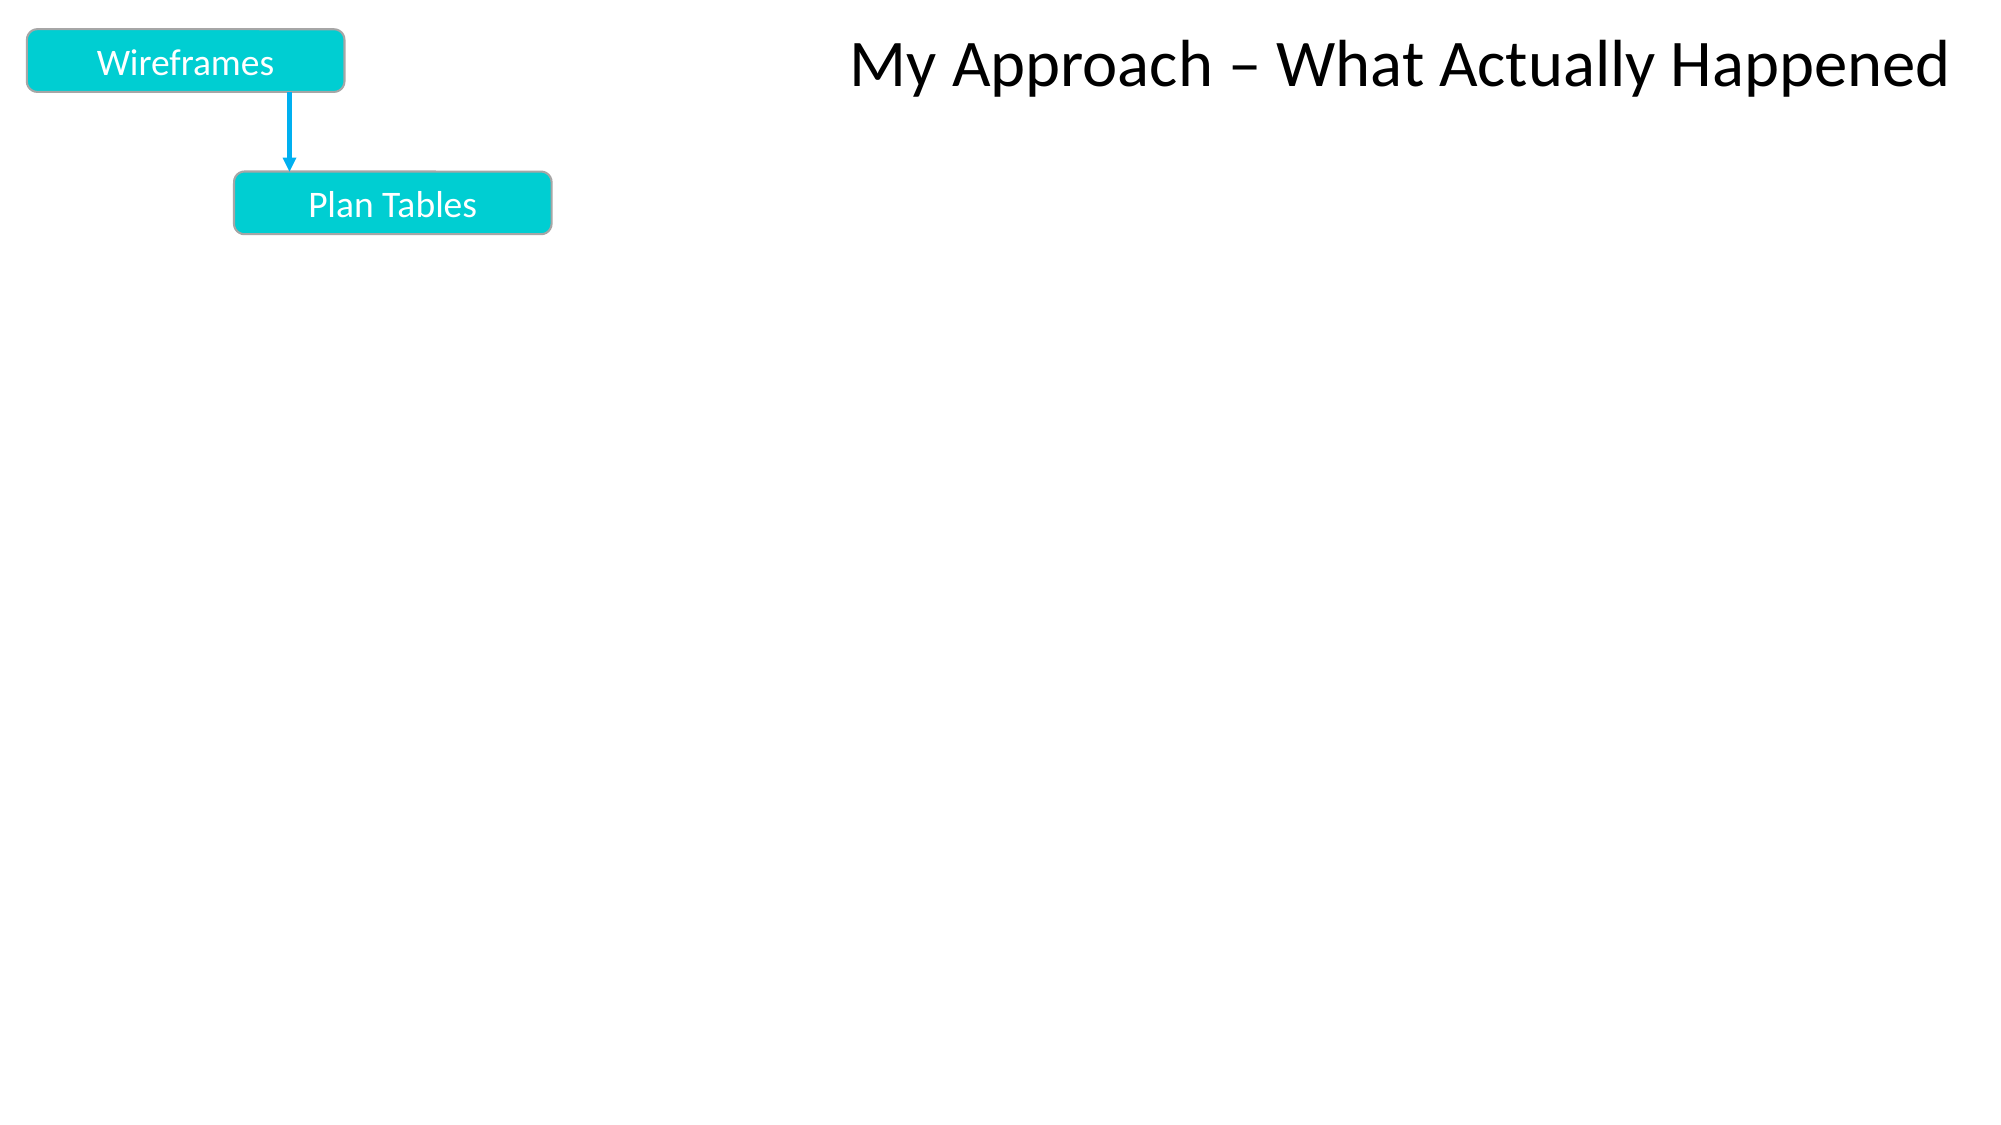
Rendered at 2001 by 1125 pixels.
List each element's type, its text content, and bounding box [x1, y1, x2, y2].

text_box Wireframes [25, 28, 346, 93]
text_box Plan Tables [232, 170, 553, 236]
text_box My Approach – What Actually Happened [814, 12, 1988, 108]
